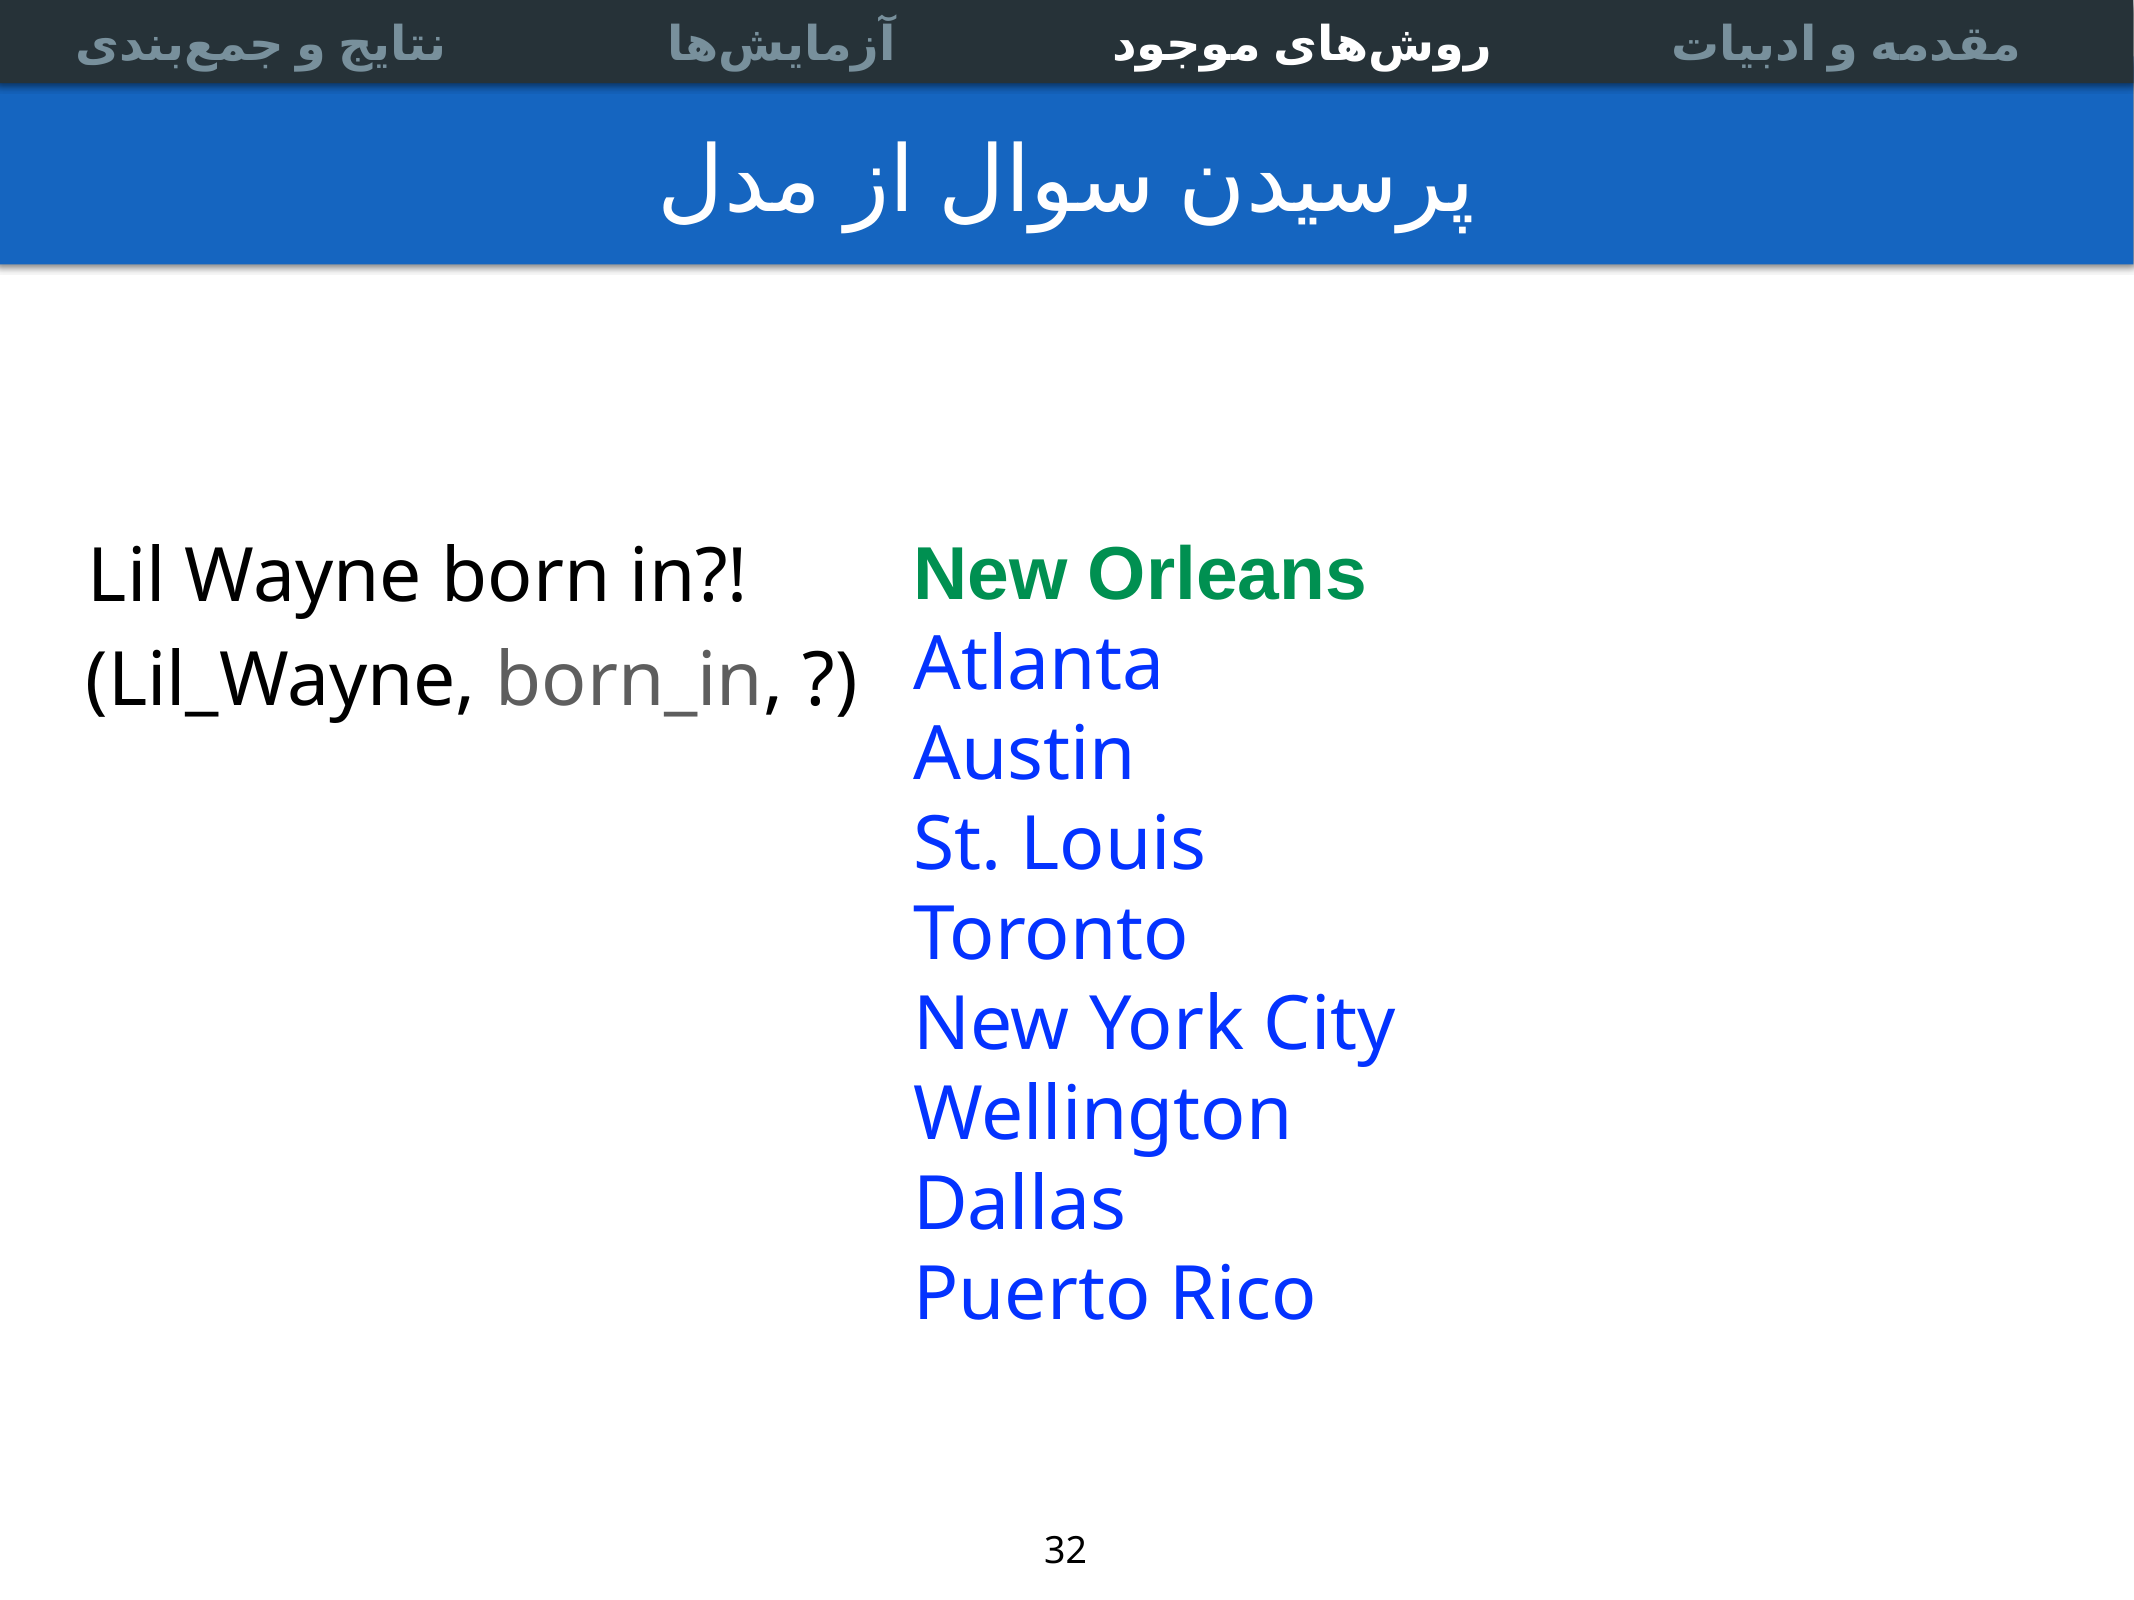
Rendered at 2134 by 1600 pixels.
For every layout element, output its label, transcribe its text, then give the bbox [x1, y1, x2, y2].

text_box مقدمه و ادبیات [1561, 4, 2132, 79]
text_box نتایج و جمع‌بندی [1, 4, 521, 79]
text_box آزمایش‌ها [521, 4, 1041, 79]
text_box New Orleans Atlanta Austin St. Louis Toronto New York City Wellington Dallas Puerto Rico [904, 516, 1405, 1343]
text_box Lil Wayne born in?! [79, 517, 757, 622]
title پرسیدن سوال از مدل [155, 83, 1978, 267]
slide_number 32 [1034, 1517, 1097, 1581]
text_box روش‌های موجود [1041, 4, 1561, 79]
text_box (Lil_Wayne, born_in, ?) [77, 622, 867, 729]
